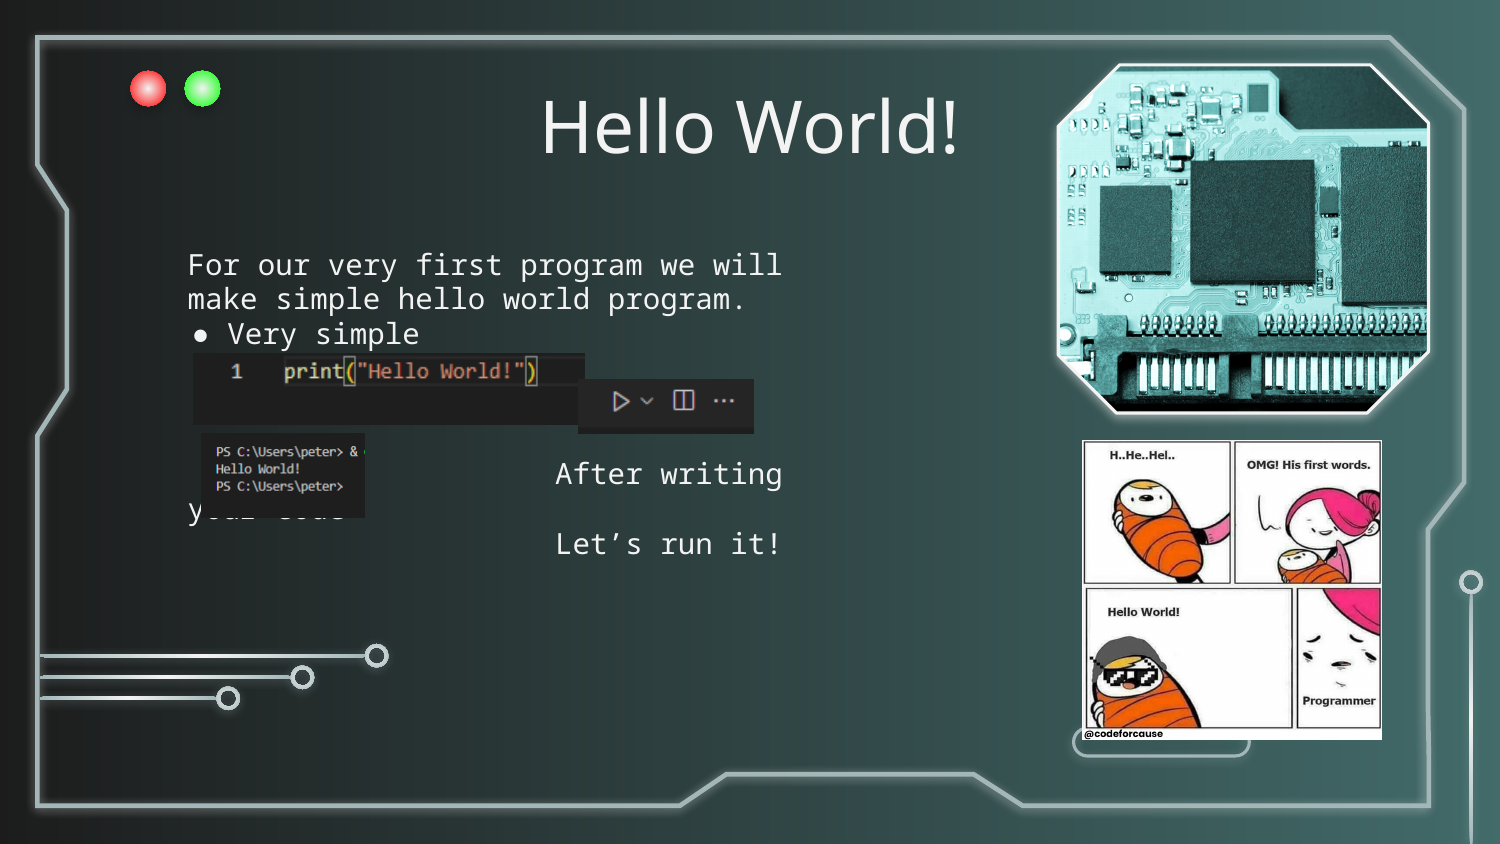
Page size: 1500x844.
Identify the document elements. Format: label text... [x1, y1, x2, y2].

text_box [39, 643, 389, 711]
picture [1081, 439, 1383, 741]
picture [1058, 64, 1429, 414]
text_box [184, 70, 221, 107]
text_box [1073, 734, 1249, 757]
picture [201, 433, 365, 518]
title Hello World! [118, 88, 1052, 160]
list For our very first program we will make simple hello world program. Very simple After writing your code Let’s run it! [172, 230, 879, 644]
picture [193, 353, 754, 435]
text_box [130, 70, 166, 107]
